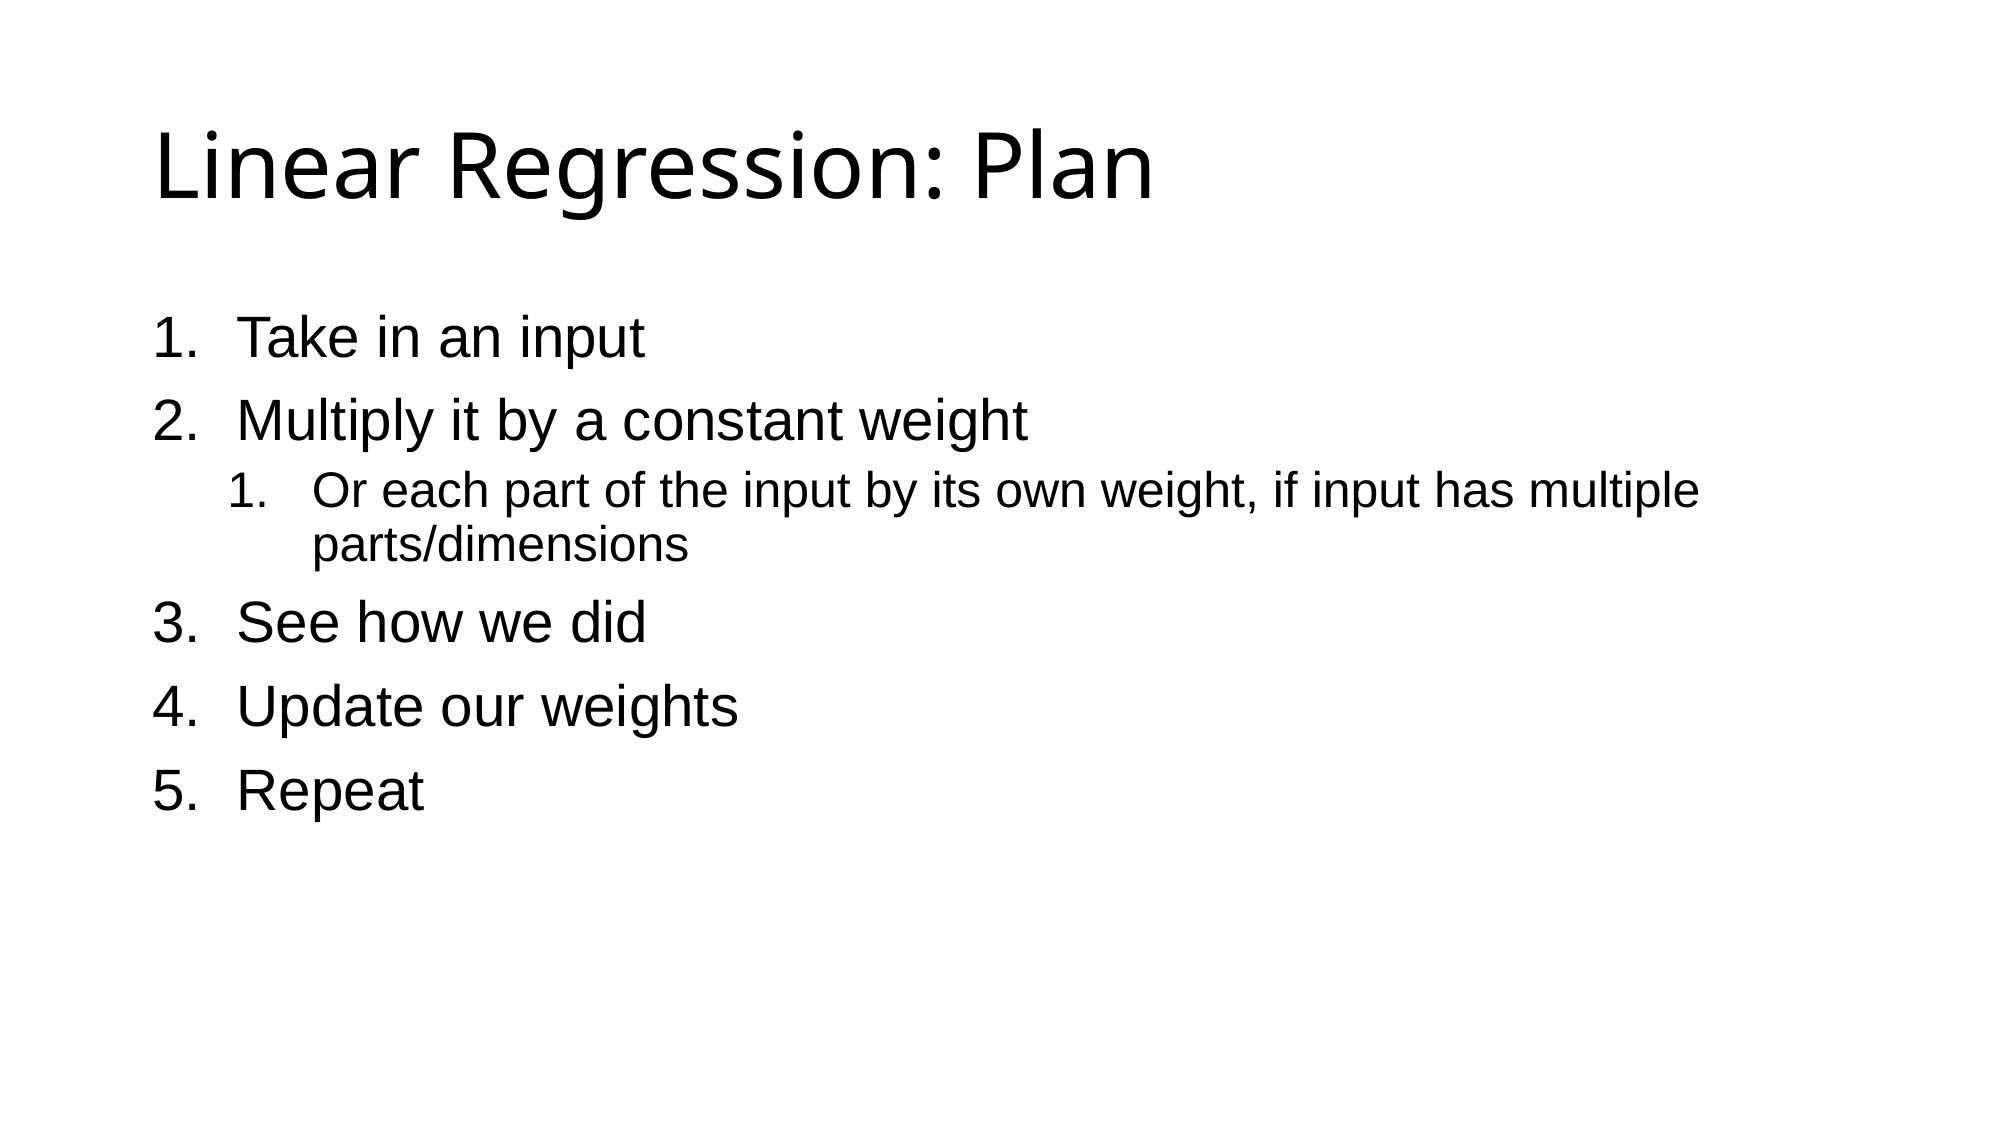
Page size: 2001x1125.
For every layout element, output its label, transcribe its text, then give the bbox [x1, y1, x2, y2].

list Take in an input Multiply it by a constant weight Or each part of the input by its own weight, if input has multiple parts/dimensions See how we did Update our weights Repeat [137, 299, 1863, 1014]
title Linear Regression: Plan [137, 59, 1863, 278]
